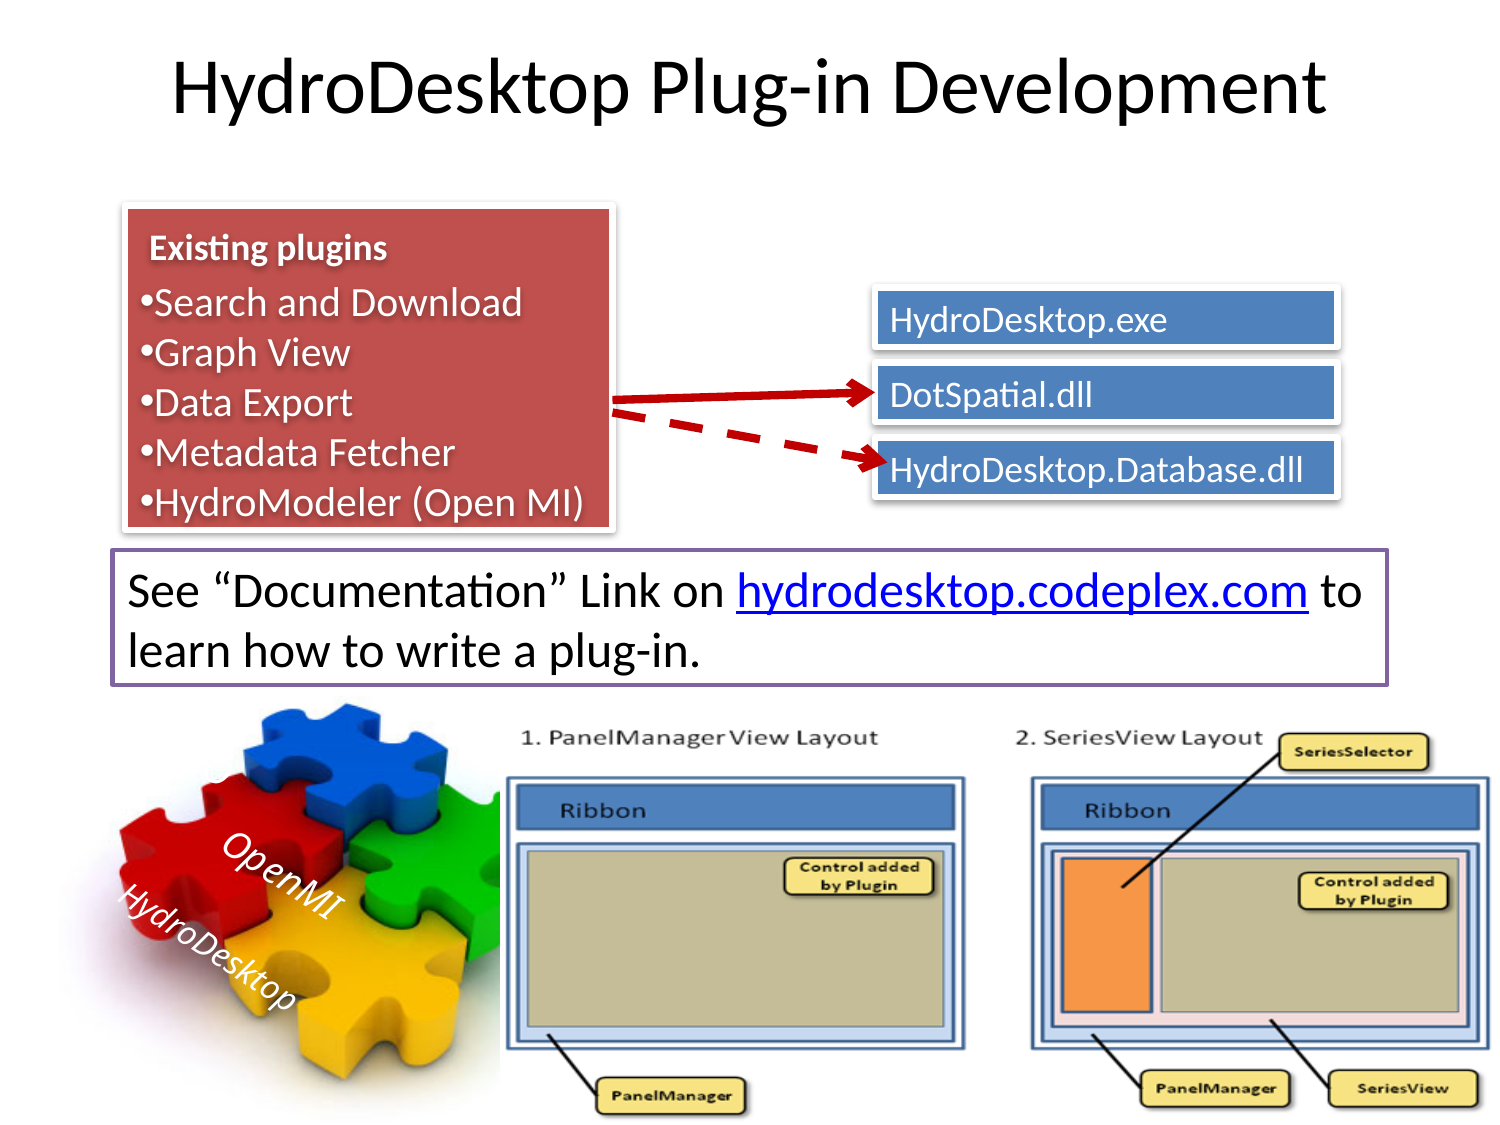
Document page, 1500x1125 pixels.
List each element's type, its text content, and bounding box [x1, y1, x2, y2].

text_box DotSpatial.dll [872, 359, 1341, 425]
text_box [612, 392, 876, 401]
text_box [124, 205, 613, 536]
picture [499, 715, 1494, 1125]
text_box HydroDesktop.exe [872, 284, 1341, 350]
title HydroDesktop Plug-in Development [75, 24, 1425, 138]
text_box See “Documentation” Link on hydrodesktop.codeplex.com to learn how to write a plug-in. [110, 548, 1389, 687]
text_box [30, 659, 640, 1125]
text_box HydroDesktop.Database.dll [872, 434, 1341, 500]
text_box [612, 412, 888, 463]
